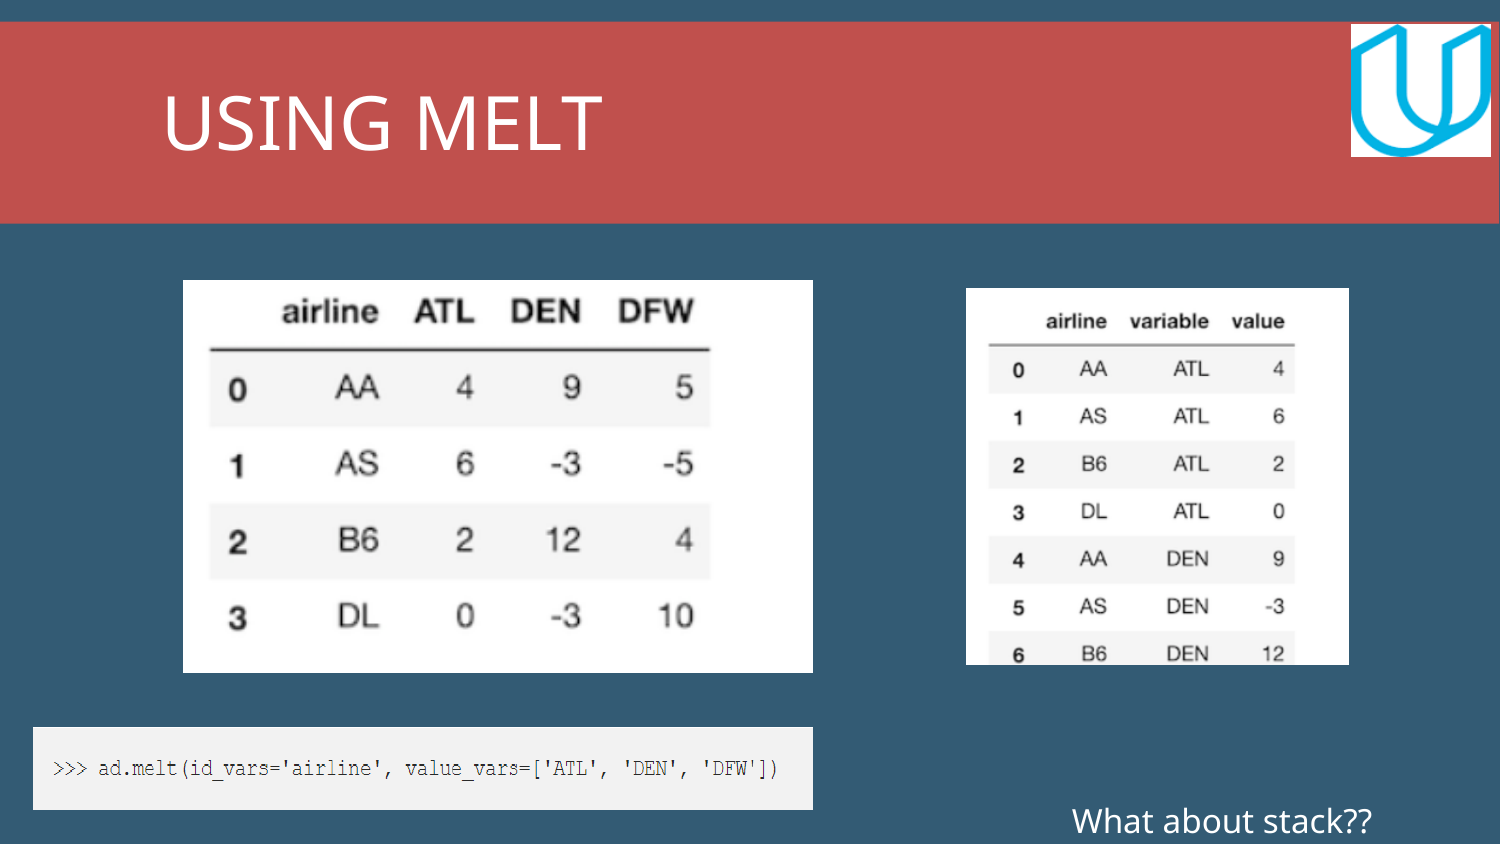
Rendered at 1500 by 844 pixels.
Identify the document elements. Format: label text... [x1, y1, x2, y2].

picture [1483, 24, 1491, 29]
picture [1351, 24, 1395, 48]
picture [966, 288, 1349, 665]
picture [32, 727, 813, 810]
picture [1352, 121, 1396, 157]
text_box USING MELT [147, 34, 1352, 221]
picture [1400, 24, 1480, 125]
picture [1449, 36, 1480, 125]
text_box [147, 247, 1352, 765]
picture [182, 279, 813, 673]
text_box What about stack?? [1058, 793, 1422, 844]
picture [1408, 95, 1491, 157]
picture [1362, 36, 1433, 147]
